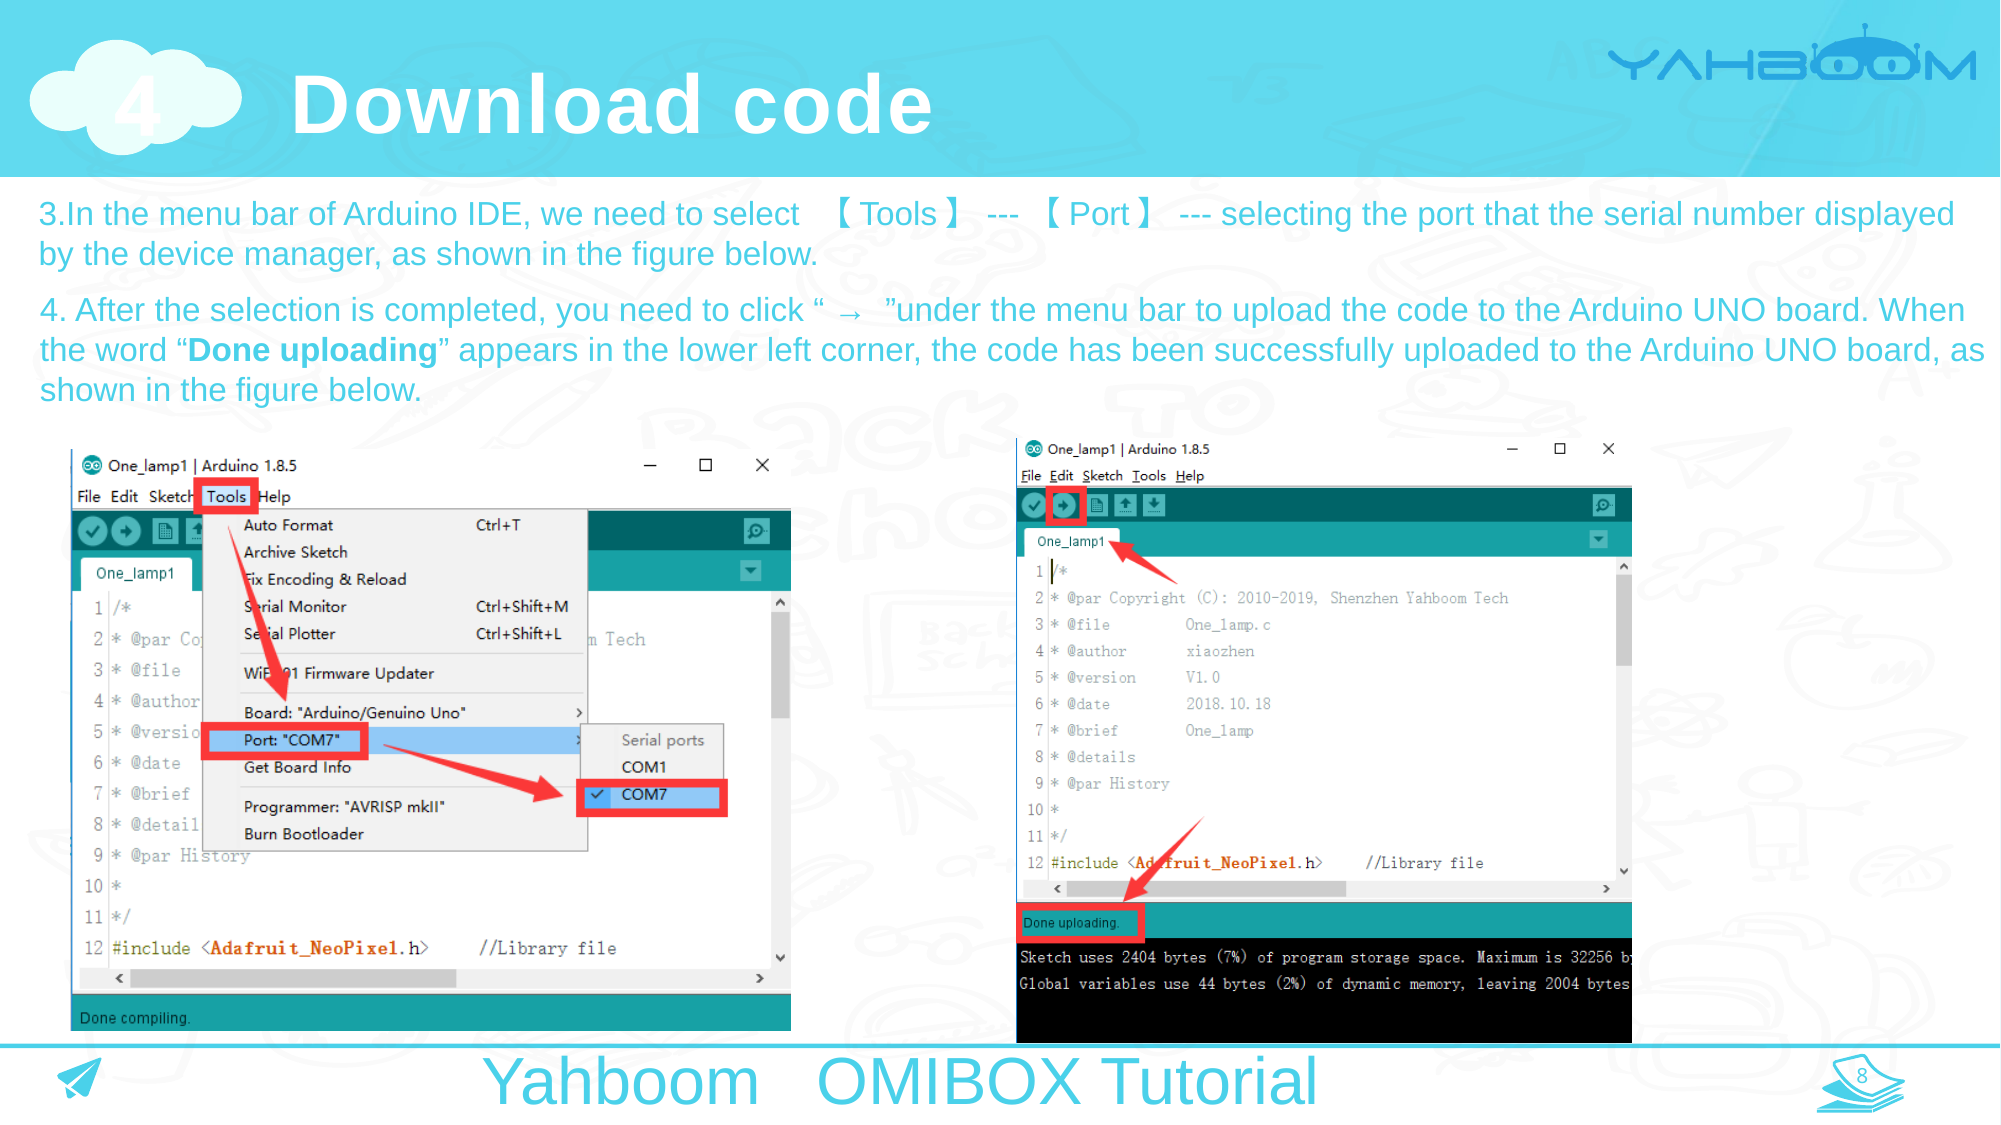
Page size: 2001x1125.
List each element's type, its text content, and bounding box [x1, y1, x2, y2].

picture [1016, 438, 1632, 1043]
text_box 4 [98, 44, 177, 160]
text_box Yahboom OMIBOX Tutorial [466, 1030, 1336, 1125]
picture [0, 0, 2001, 1125]
text_box Download code [275, 42, 950, 158]
picture [70, 449, 791, 1031]
text_box 4. After the selection is completed, you need to click “ → ”under the menu bar to upload the code to the Arduino UNO board. When the word “Done uploading” appears in the lower left corner, the code has been successfully uploaded to the Arduino UNO board, as shown in the figure below. [24, 280, 2000, 416]
text_box 3.In the menu bar of Arduino IDE, we need to select 【Tools】---【Port】--- selecting the port that the serial number displayed by the device manager, as shown in the figure below. [23, 184, 2000, 280]
